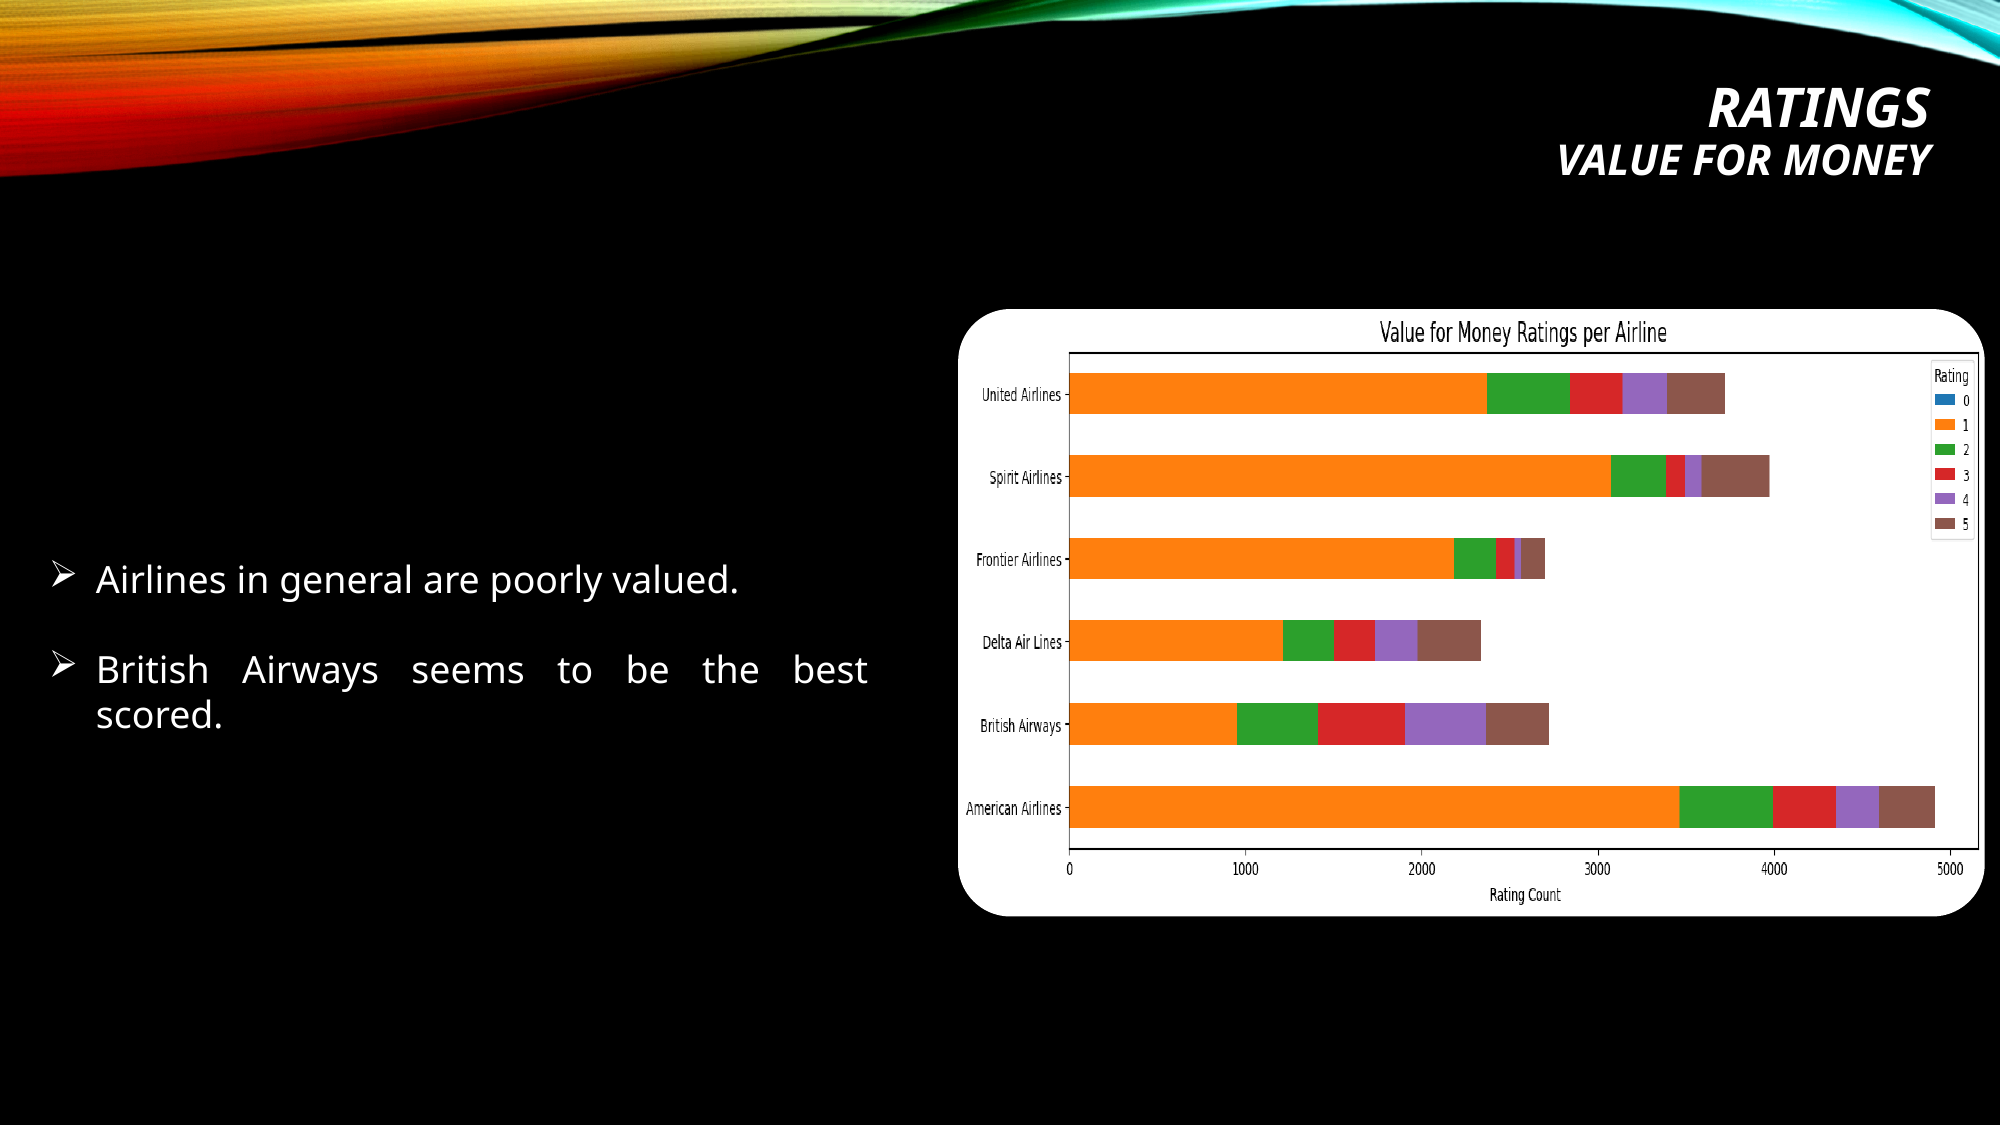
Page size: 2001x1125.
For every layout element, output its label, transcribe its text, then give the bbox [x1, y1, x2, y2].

title Ratings value for money [945, 72, 1946, 193]
picture [957, 308, 1985, 917]
picture [0, 0, 2000, 178]
text_box Airlines in general are poorly valued. British Airways seems to be the best scored. [34, 503, 884, 789]
